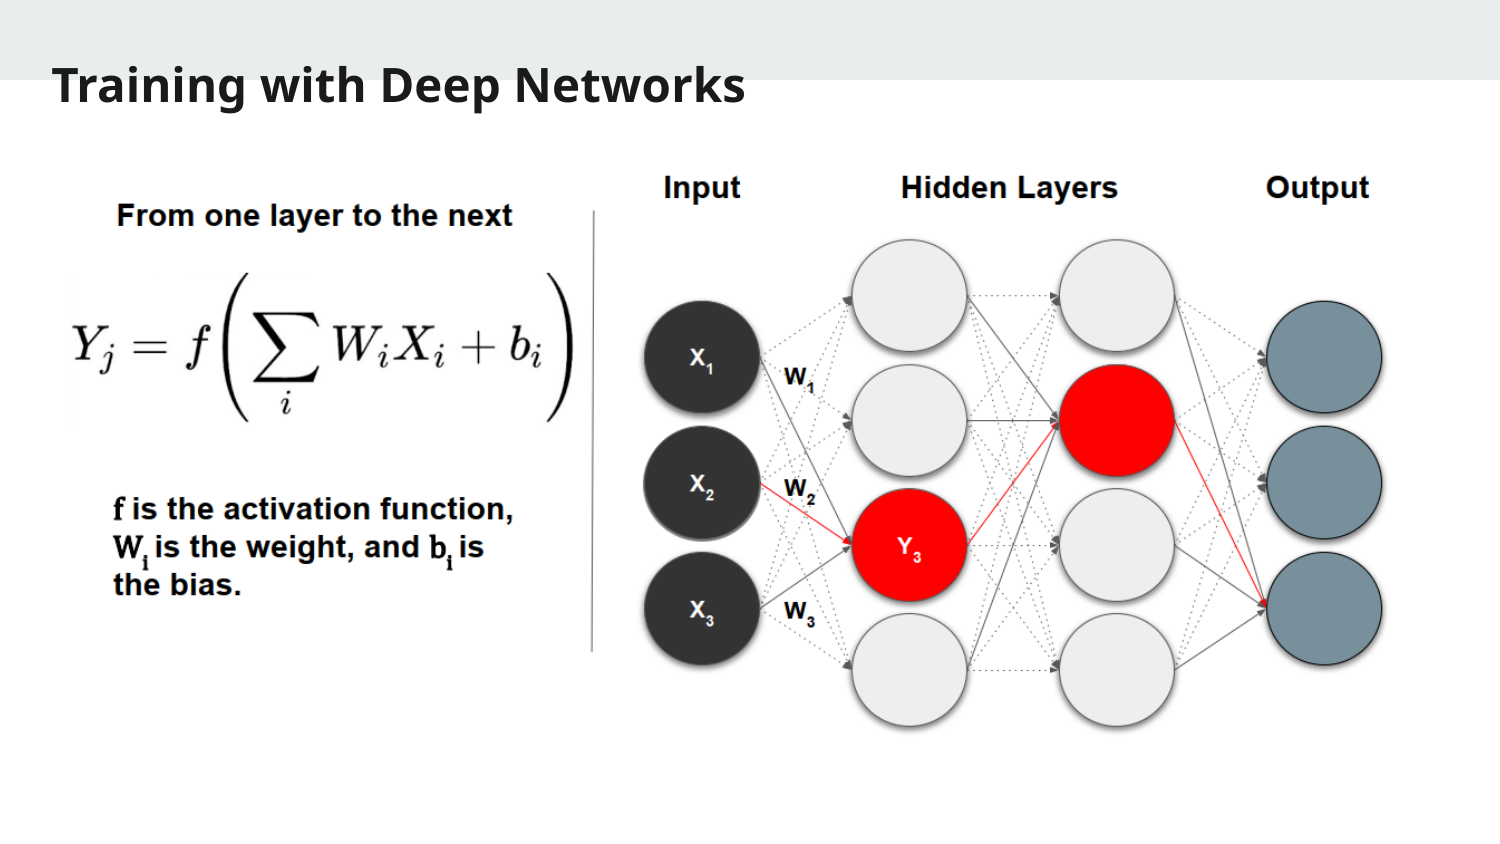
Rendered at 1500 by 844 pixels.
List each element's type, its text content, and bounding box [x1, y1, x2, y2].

title Training with Deep Networks [36, 40, 1298, 128]
picture [52, 138, 1418, 747]
